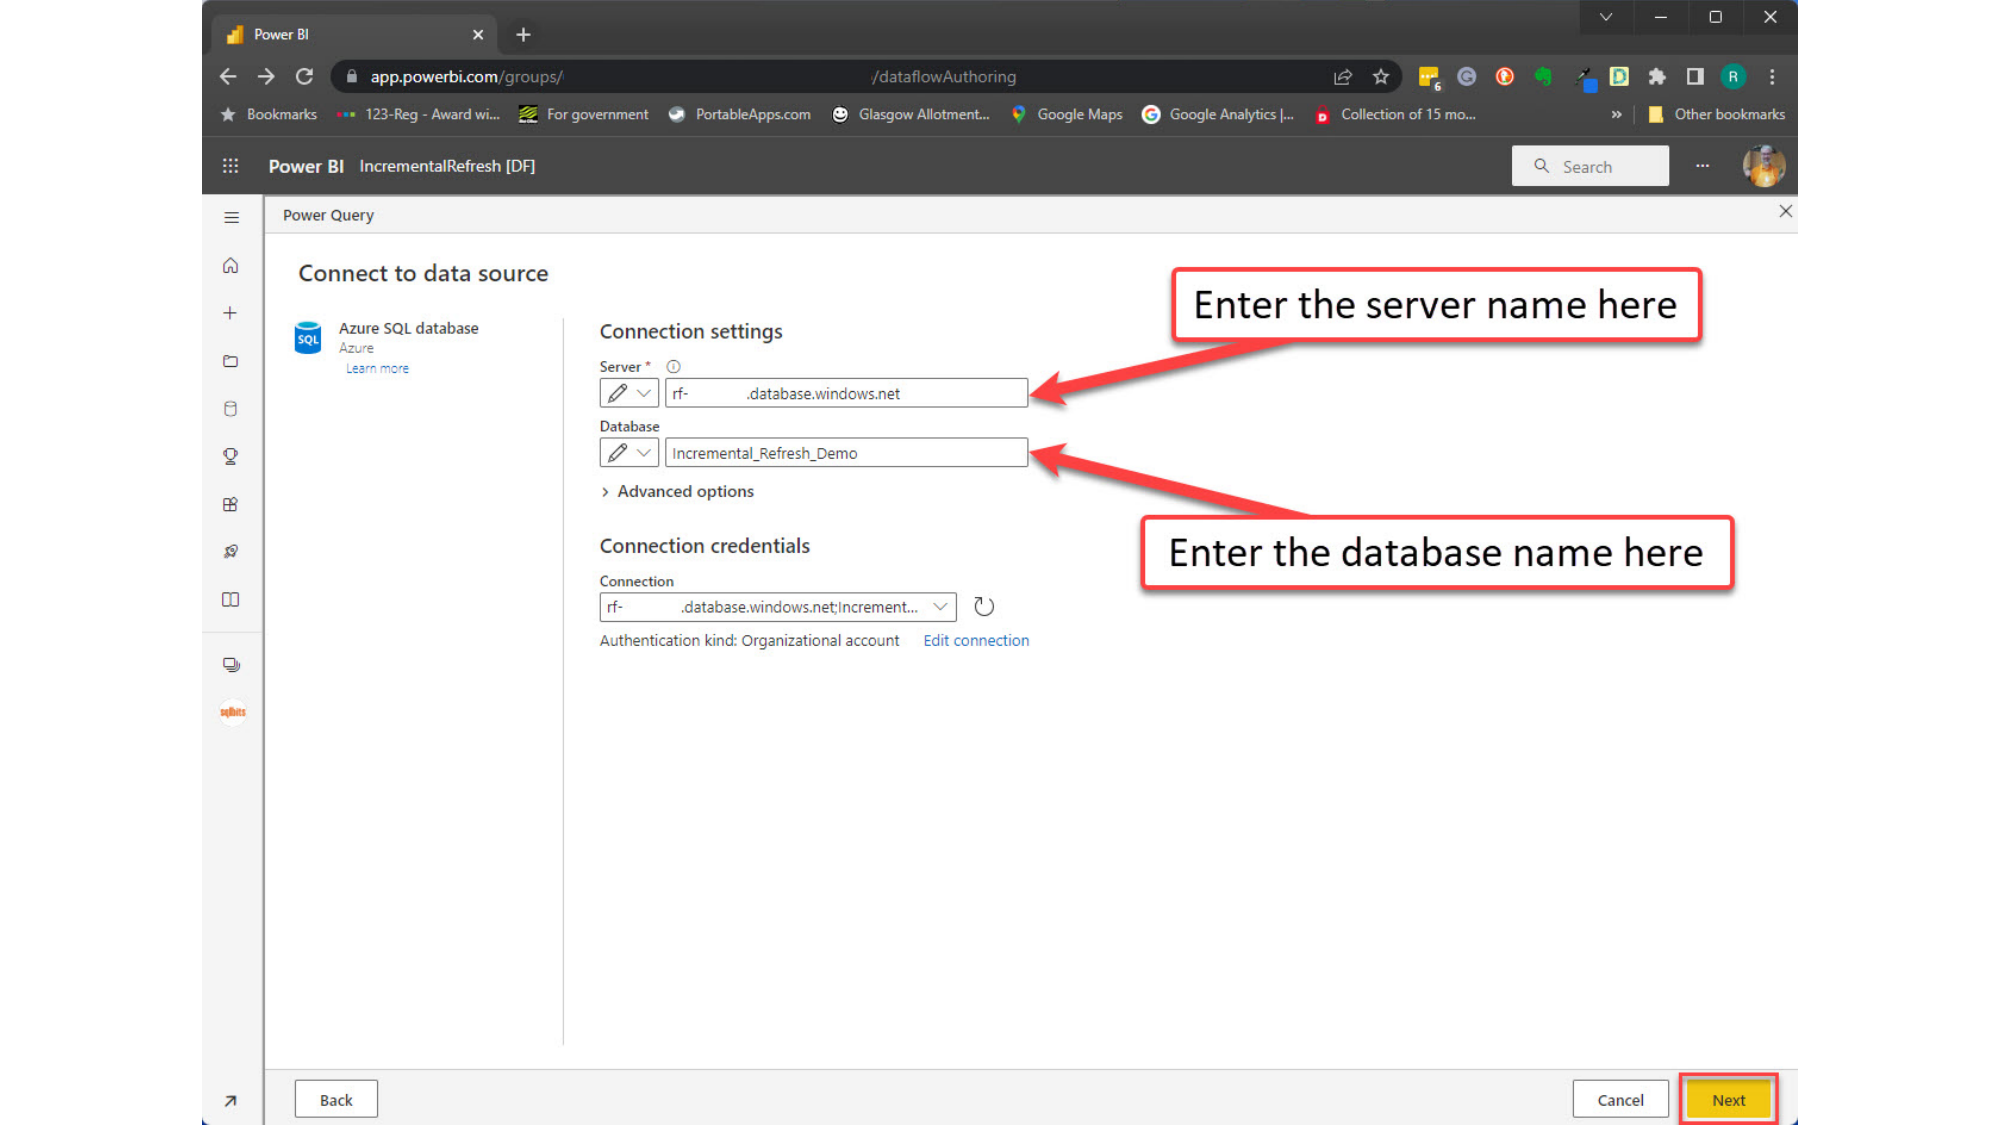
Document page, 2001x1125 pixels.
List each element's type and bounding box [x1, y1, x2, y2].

picture [202, 0, 1798, 1125]
